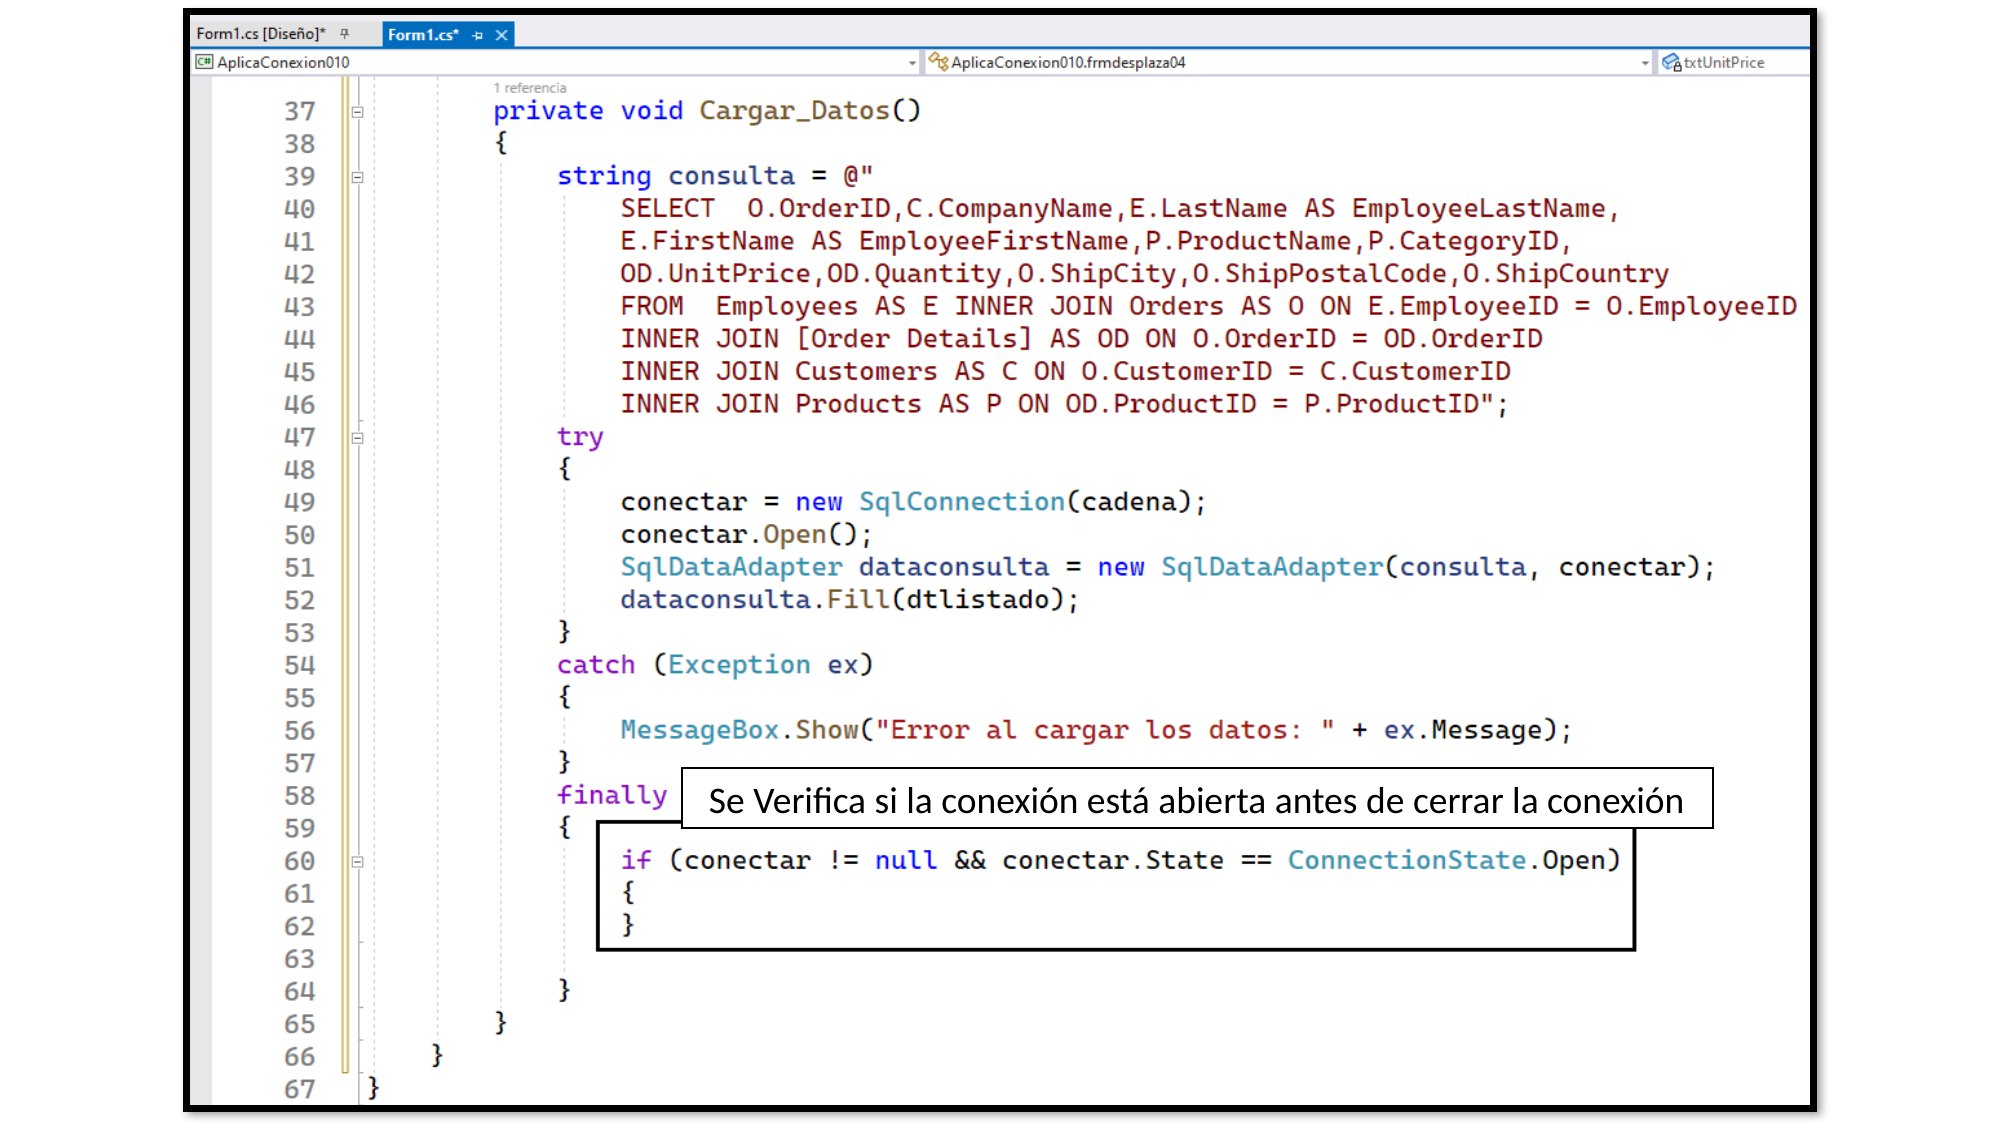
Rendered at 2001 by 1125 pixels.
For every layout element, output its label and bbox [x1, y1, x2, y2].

picture [189, 14, 1811, 1106]
